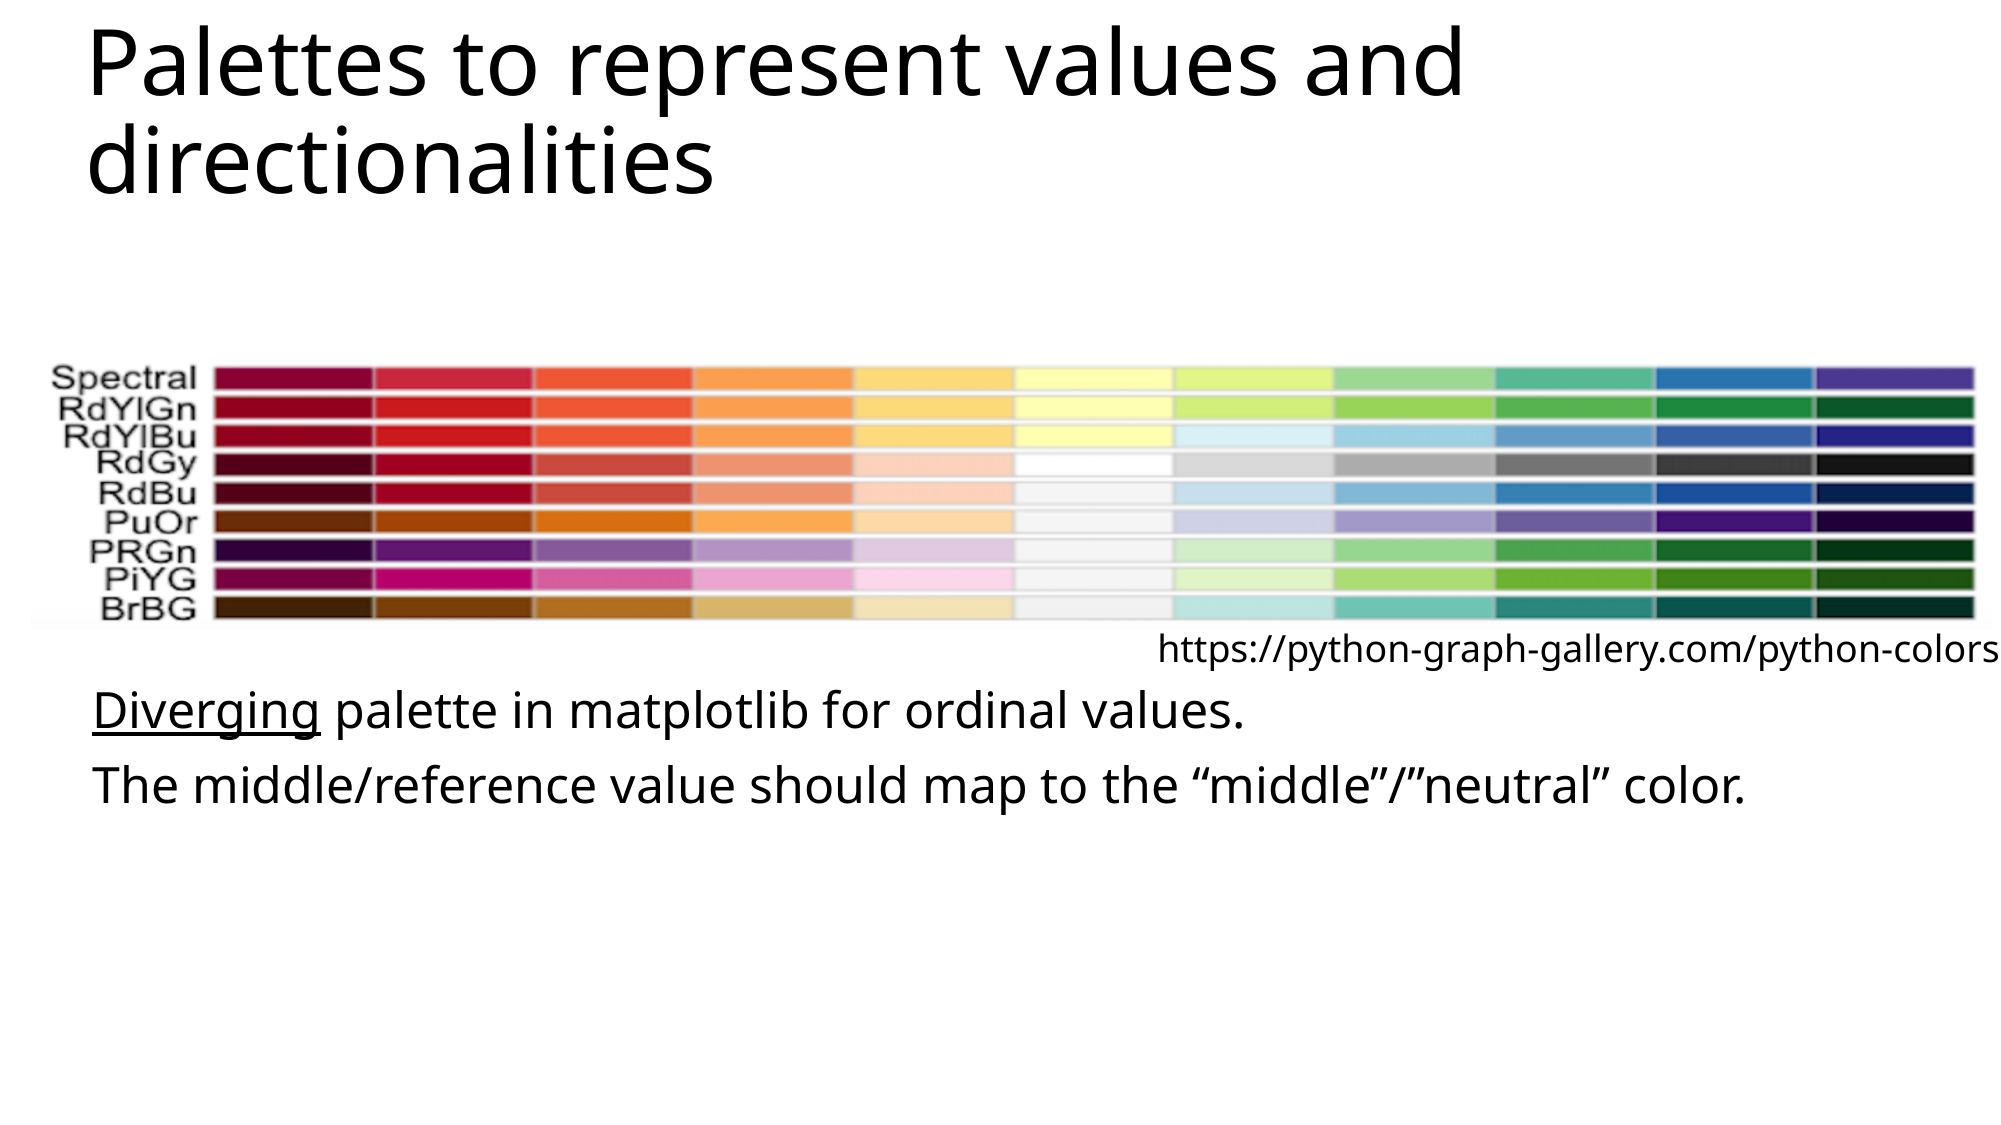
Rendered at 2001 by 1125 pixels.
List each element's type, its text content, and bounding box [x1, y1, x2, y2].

text_box https://python-graph-gallery.com/python-colors/ [1142, 617, 2000, 677]
list Diverging palette in matplotlib for ordinal values. The middle/reference value should map to the “middle”/”neutral” color. [77, 677, 1922, 924]
title Palettes to represent values and directionalities [70, 6, 1863, 224]
picture [14, 347, 1993, 629]
